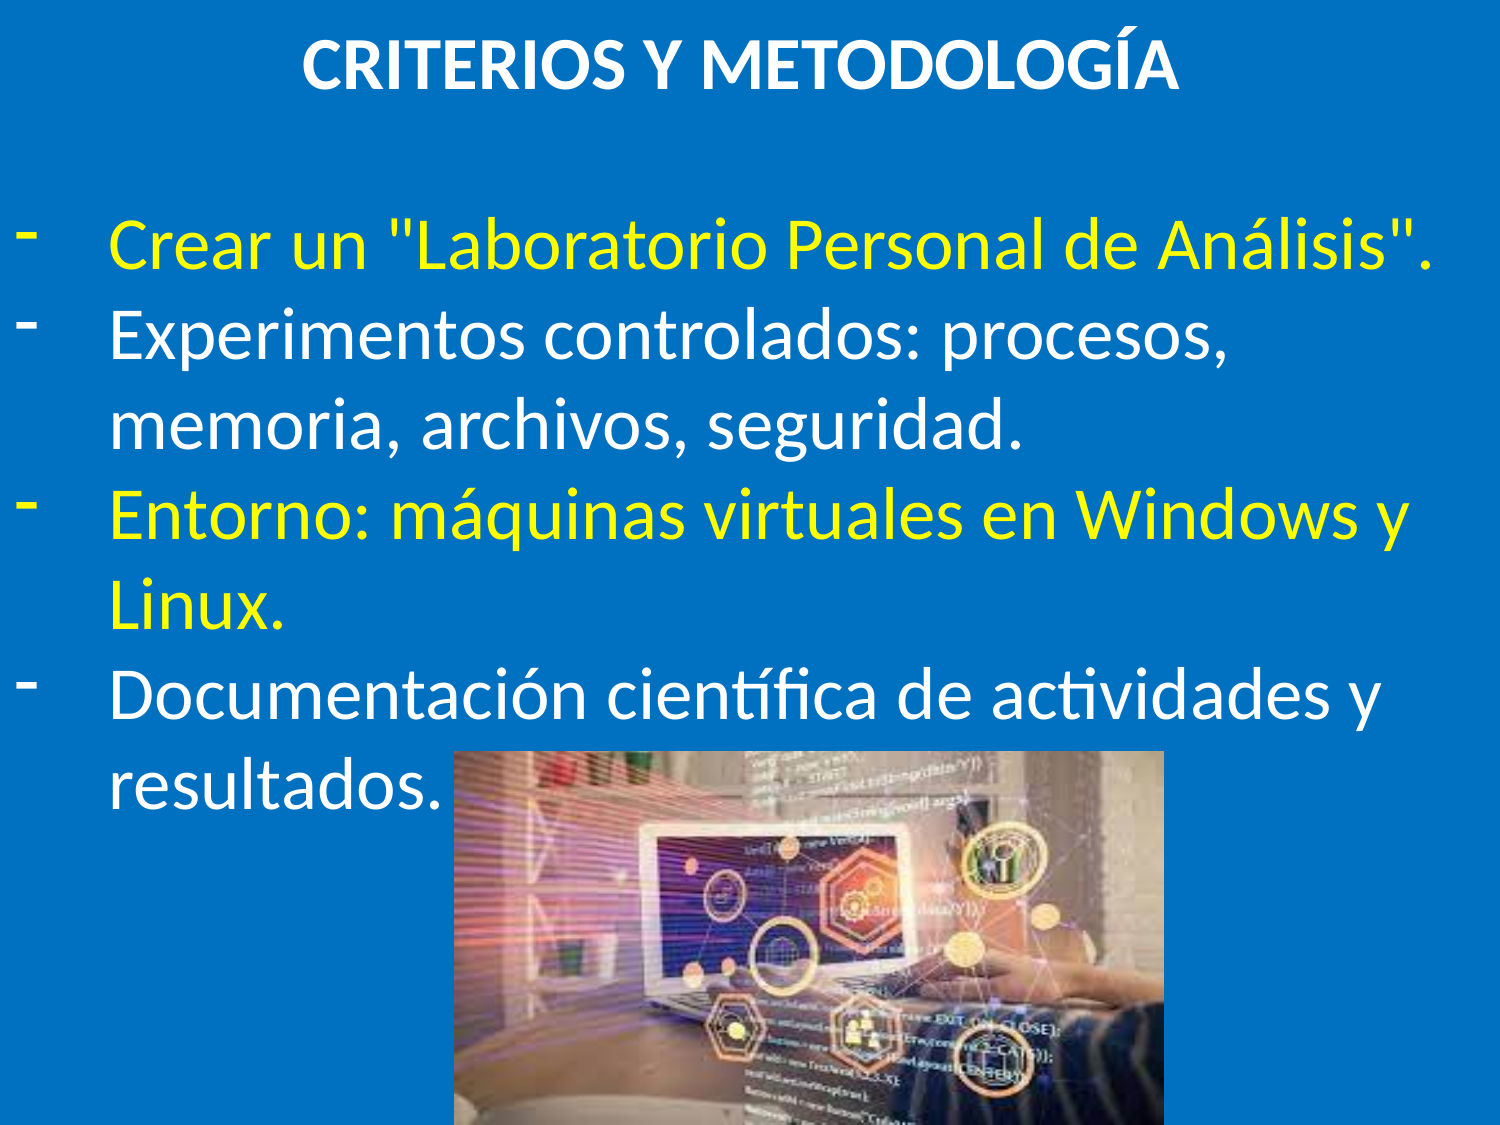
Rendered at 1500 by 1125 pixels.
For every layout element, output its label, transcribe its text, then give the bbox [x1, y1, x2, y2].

picture [454, 751, 1164, 1125]
text_box CRITERIOS Y METODOLOGÍA Crear un "Laboratorio Personal de Análisis". Experimentos controlados: procesos, memoria, archivos, seguridad. Entorno: máquinas virtuales en Windows y Linux. Documentación científica de actividades y resultados. [0, 7, 1500, 832]
